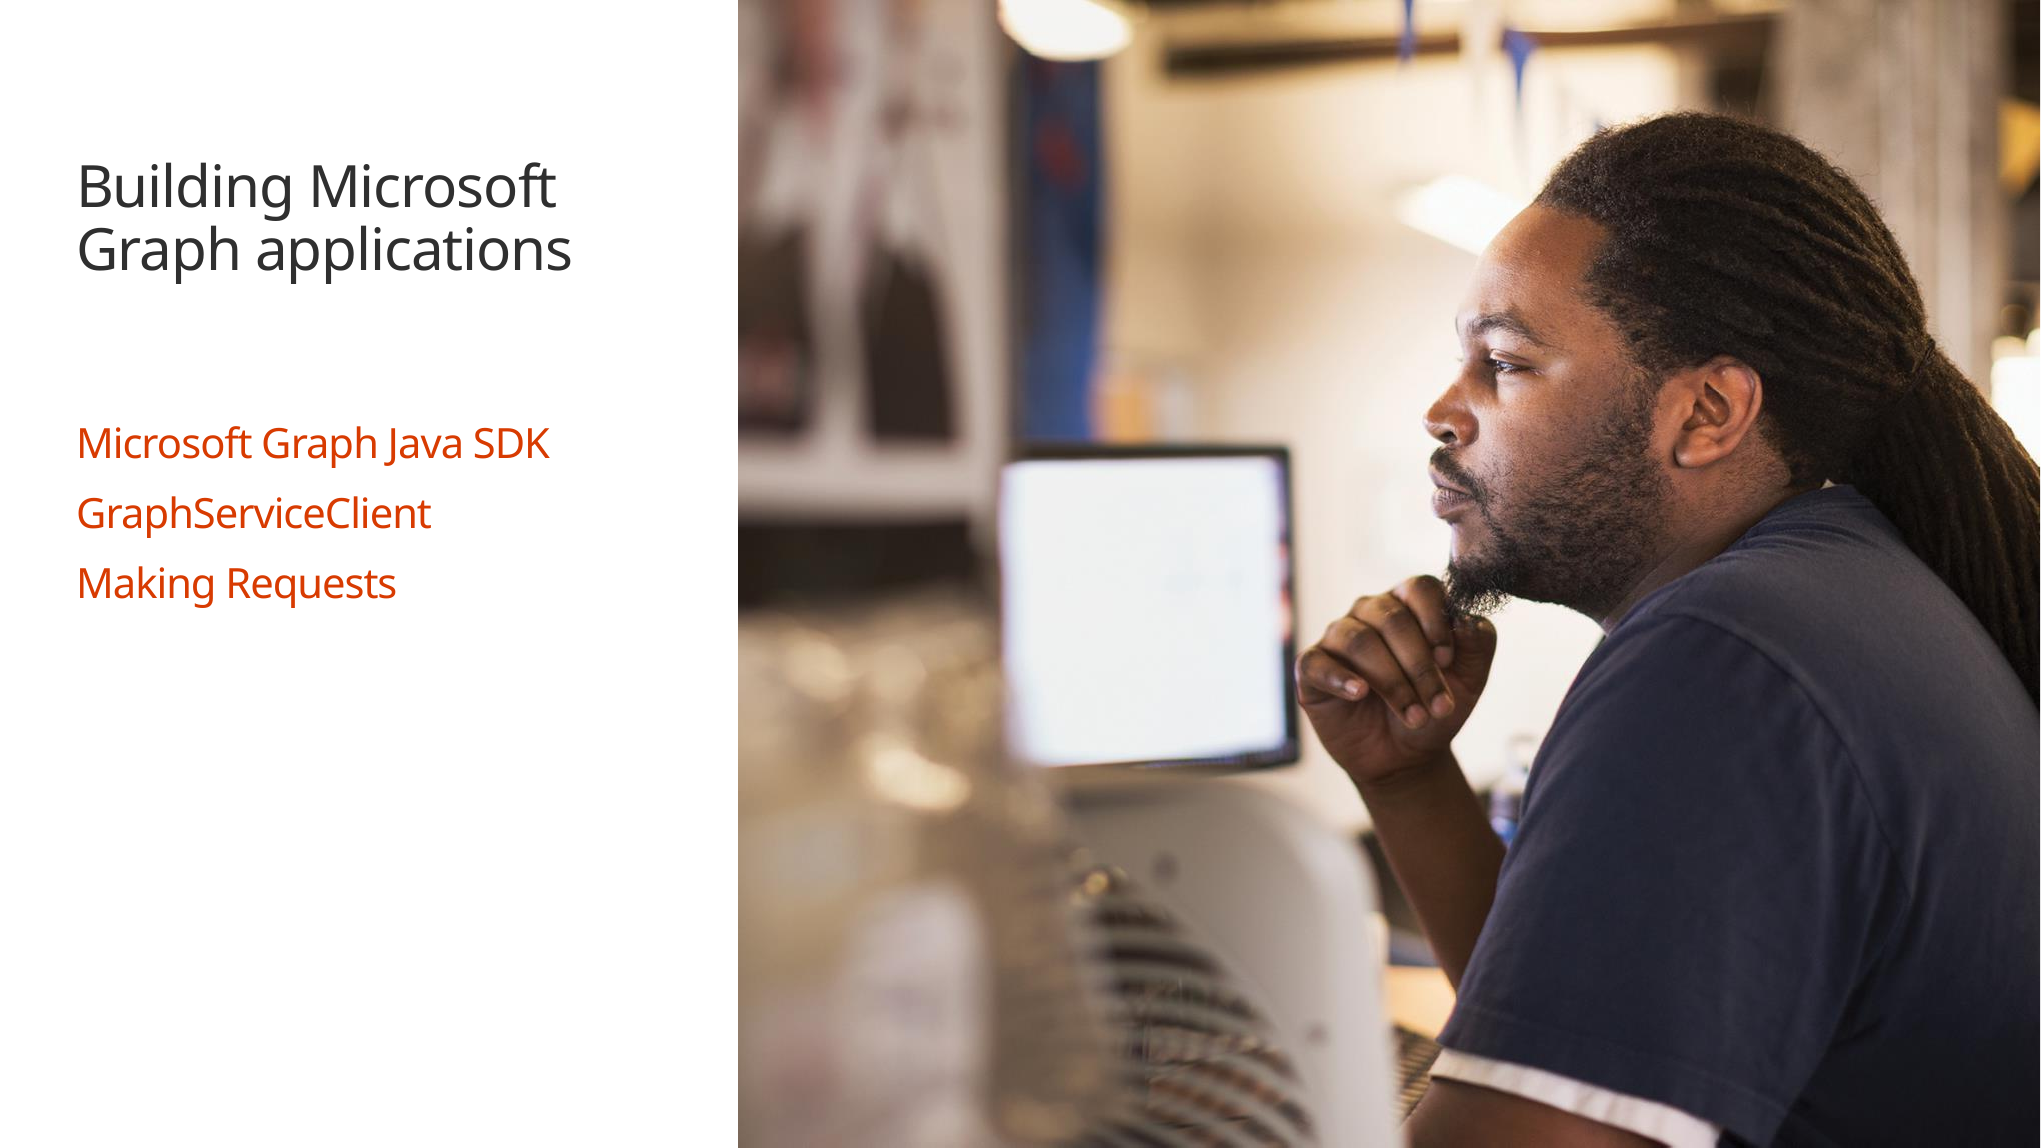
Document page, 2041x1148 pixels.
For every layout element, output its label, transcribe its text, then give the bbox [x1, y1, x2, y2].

list Microsoft Graph Java SDK GraphServiceClient Making Requests [76, 422, 719, 1056]
picture [738, 0, 2041, 1148]
title Building Microsoft Graph applications [76, 157, 687, 309]
